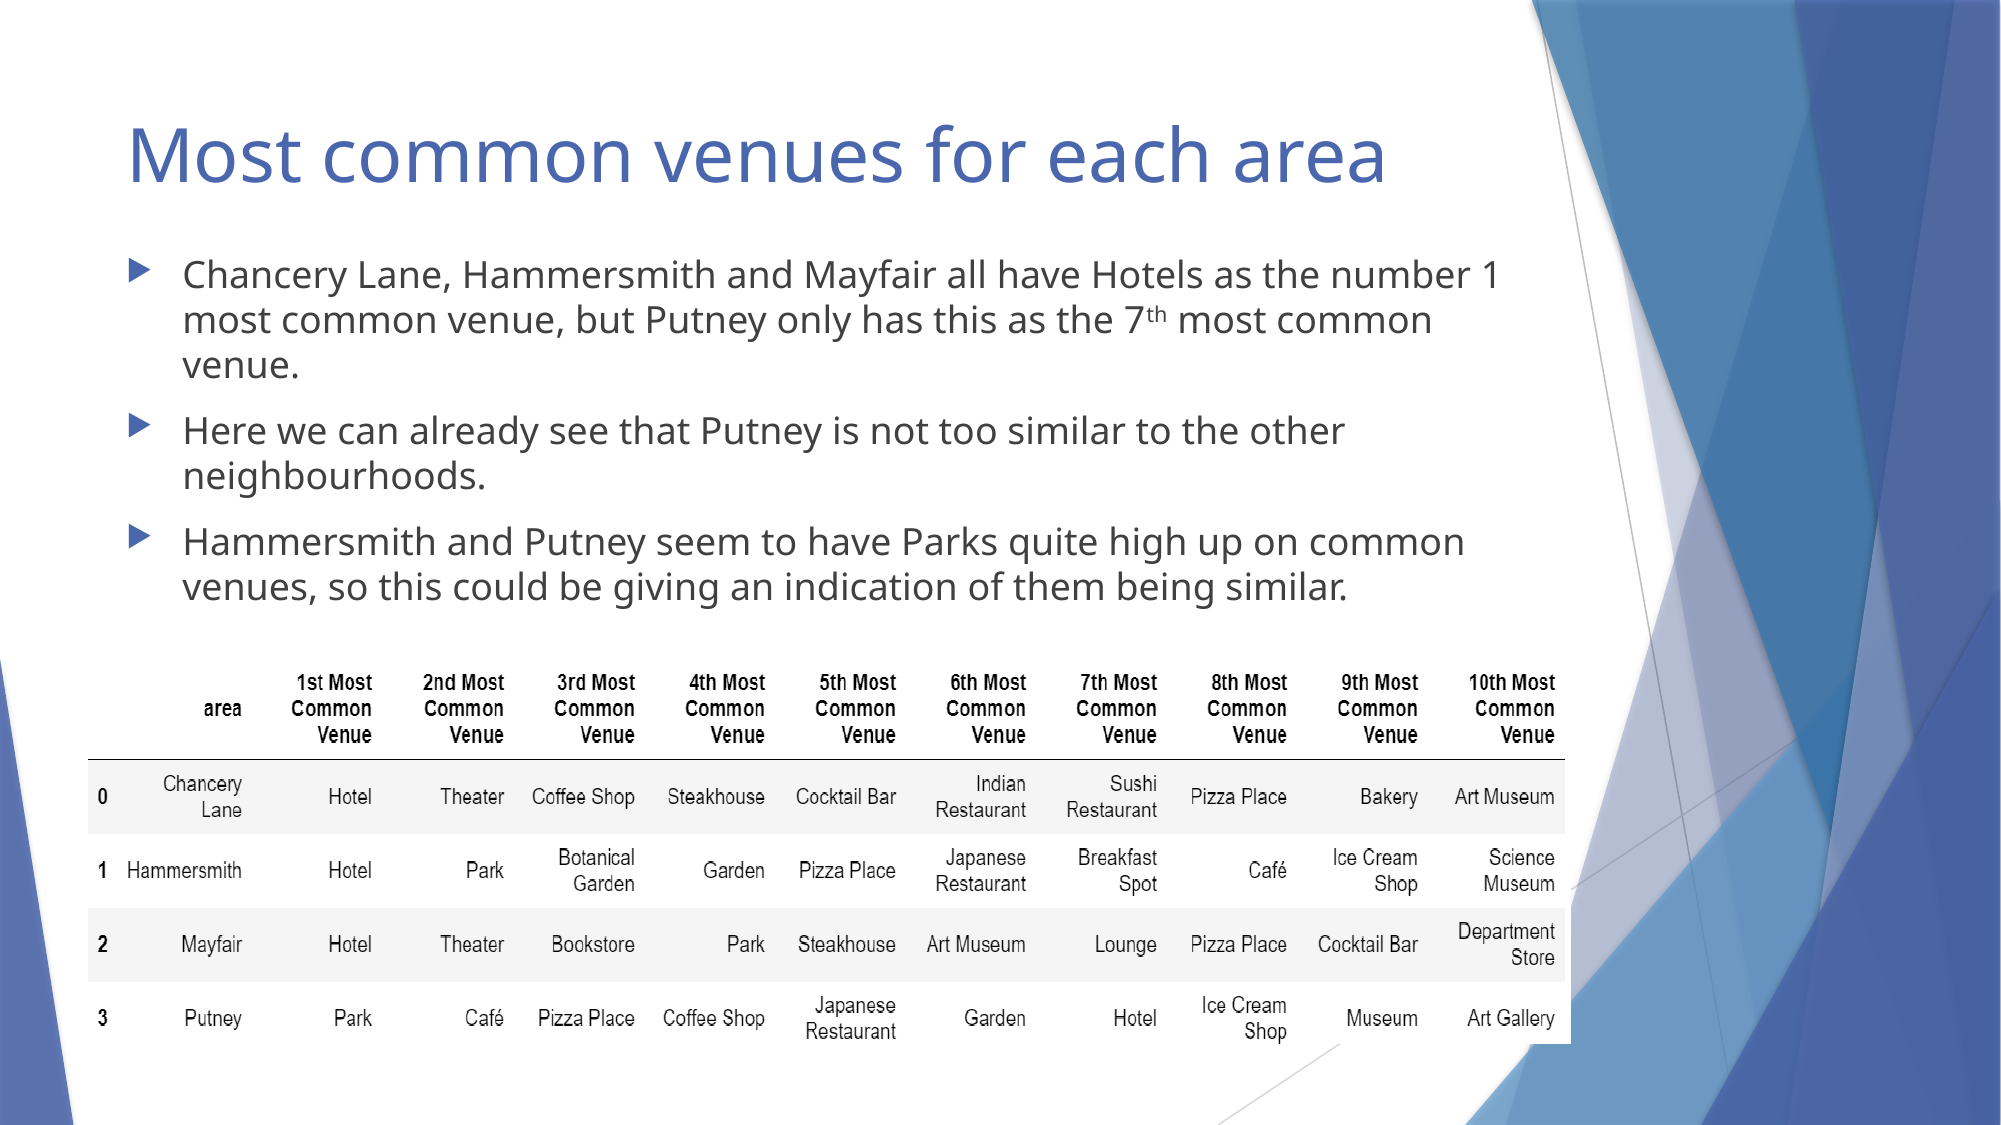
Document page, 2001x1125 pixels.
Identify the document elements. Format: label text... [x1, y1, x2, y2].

list Chancery Lane, Hammersmith and Mayfair all have Hotels as the number 1 most common venue, but Putney only has this as the 7th most common venue. Here we can already see that Putney is not too similar to the other neighbourhoods. Hammersmith and Putney seem to have Parks quite high up on common venues, so this could be giving an indication of them being similar. [111, 243, 1522, 654]
title Most common venues for each area [111, 99, 1522, 243]
picture [88, 654, 1572, 1045]
